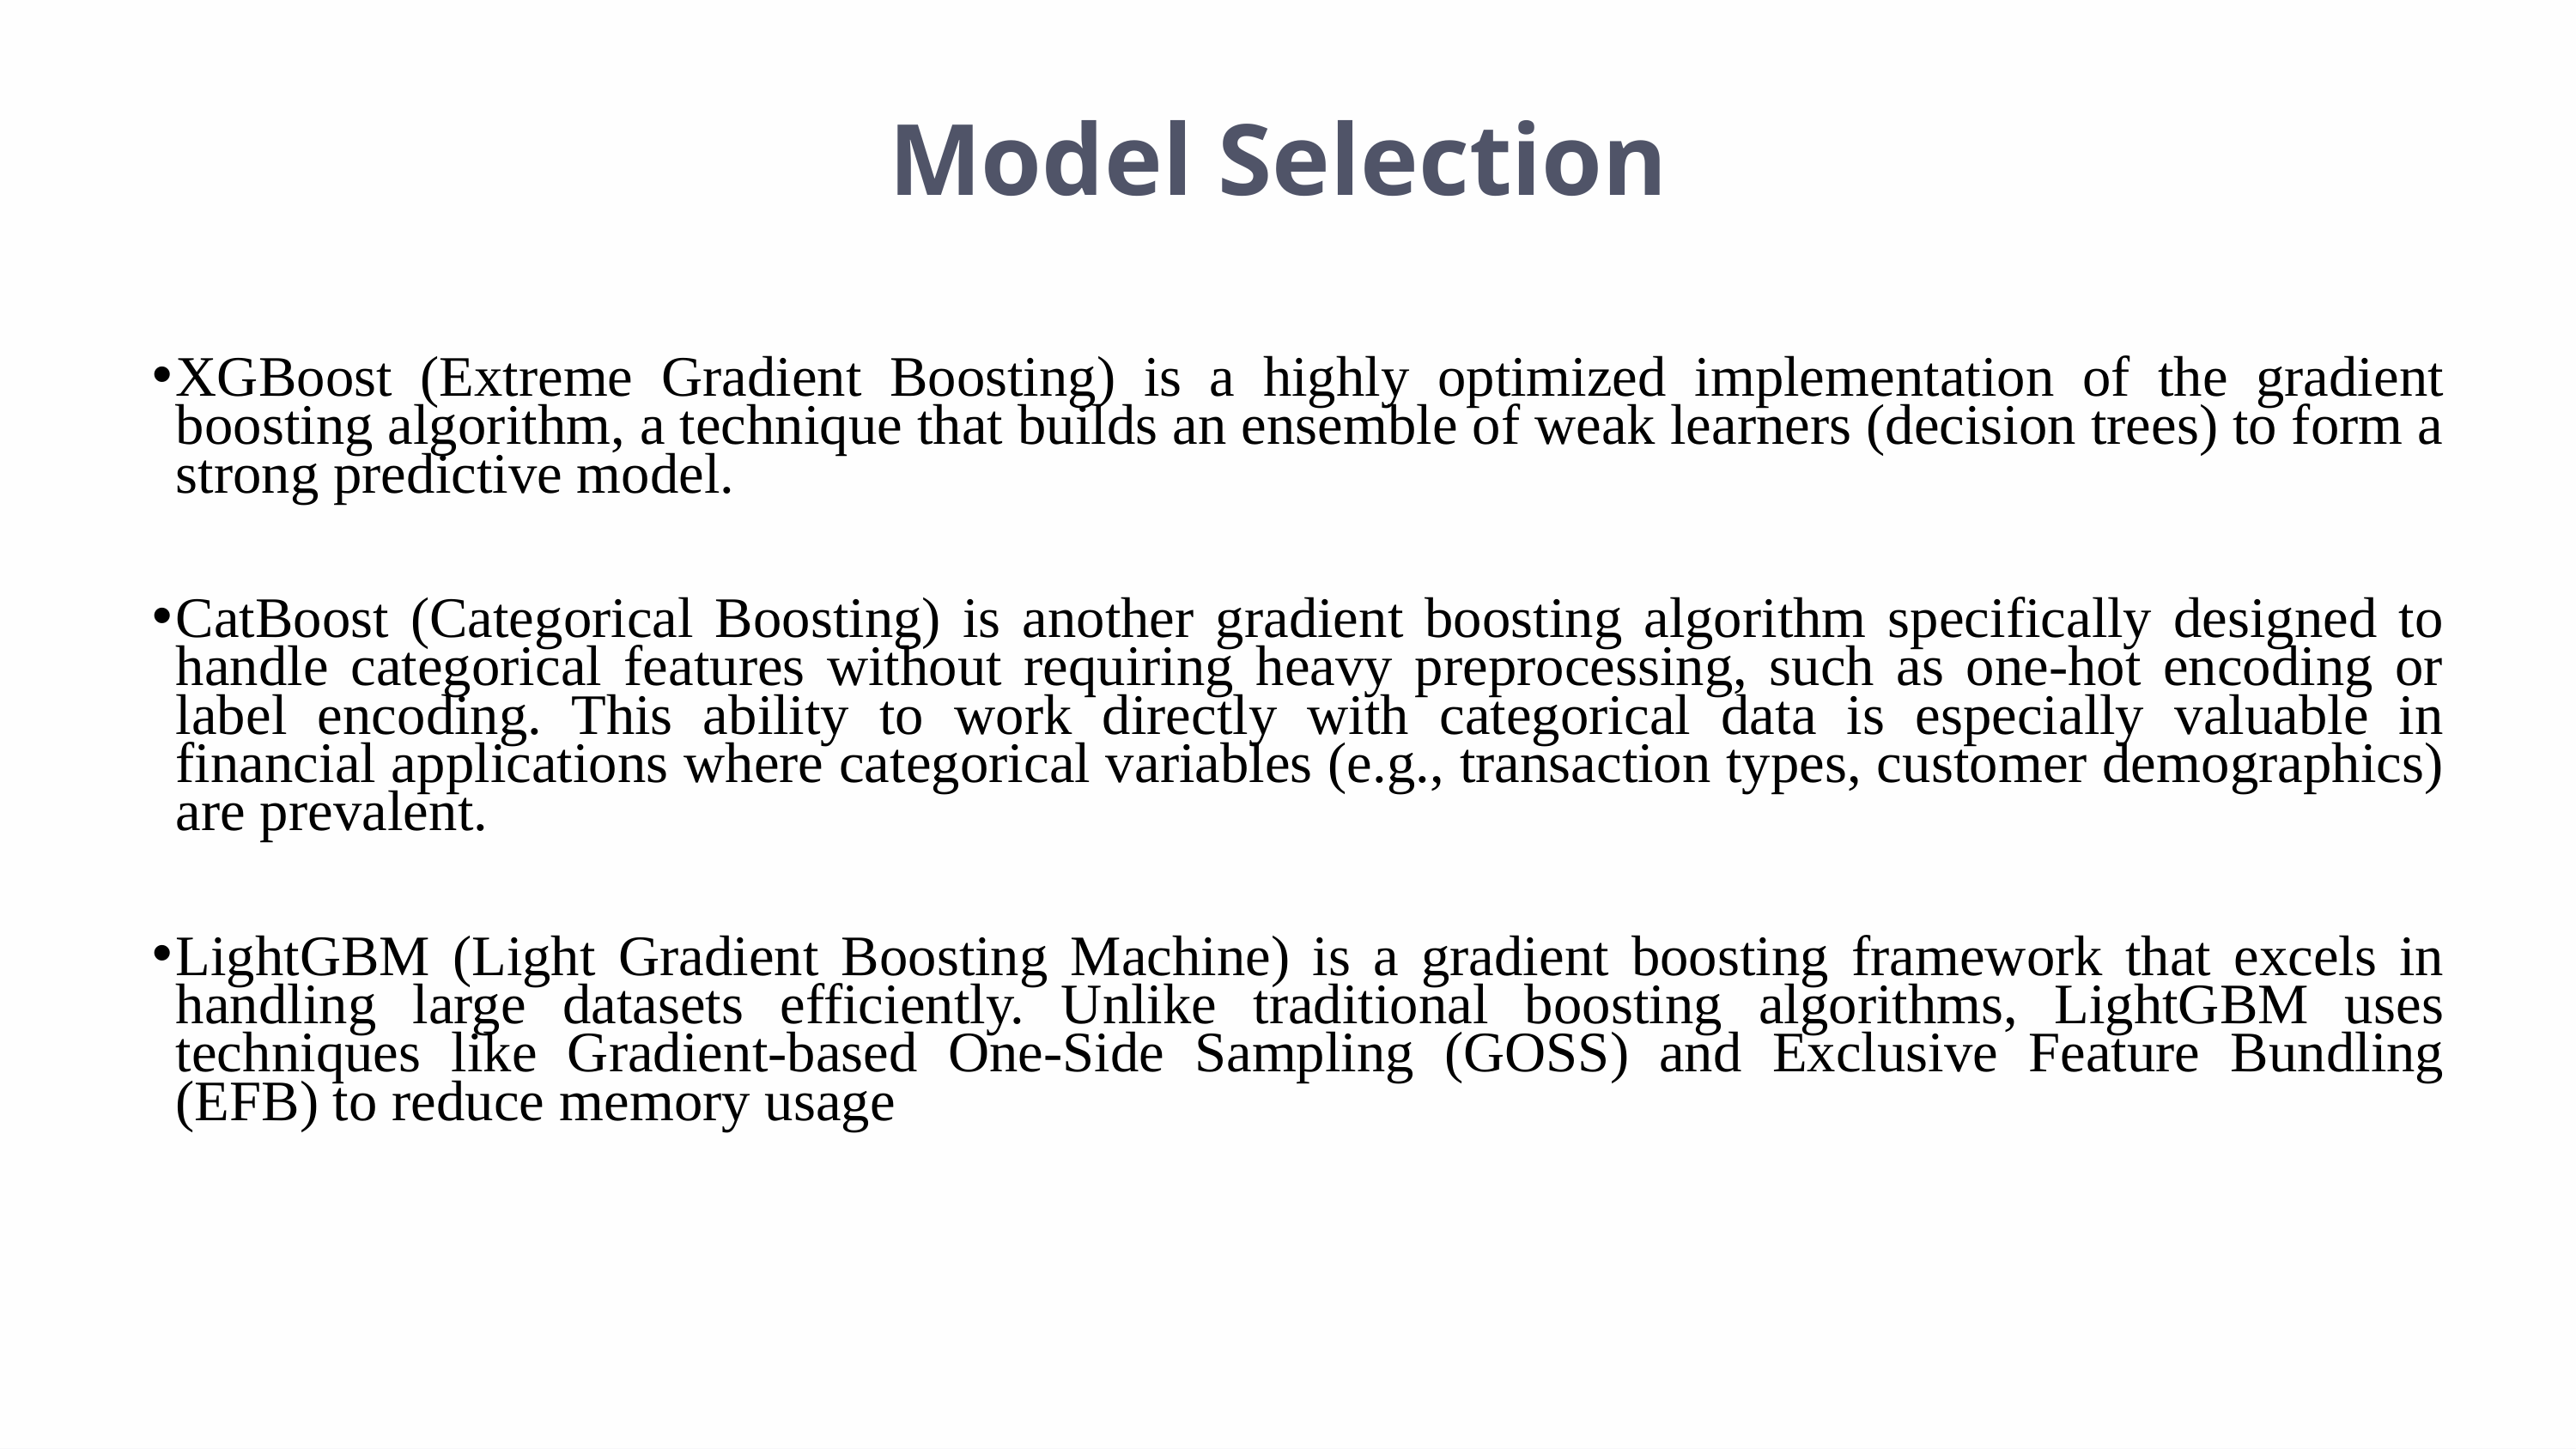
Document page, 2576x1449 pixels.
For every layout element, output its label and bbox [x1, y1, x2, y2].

text_box [0, 0, 2576, 1449]
